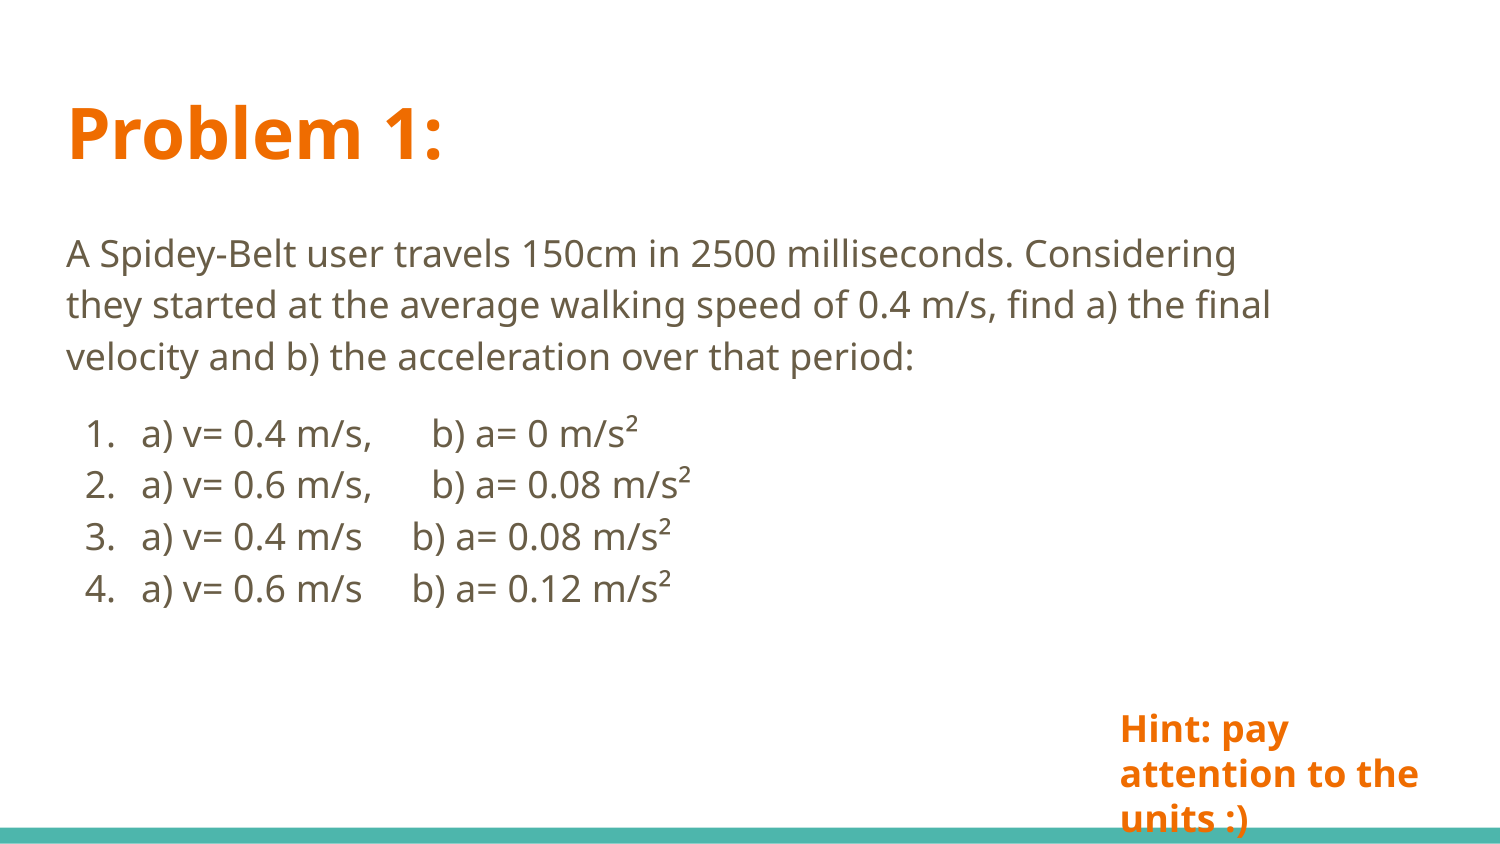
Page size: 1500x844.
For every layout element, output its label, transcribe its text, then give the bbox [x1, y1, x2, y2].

title Problem 1: [51, 72, 1449, 189]
list A Spidey-Belt user travels 150cm in 2500 milliseconds. Considering they started at the average walking speed of 0.4 m/s, find a) the final velocity and b) the acceleration over that period: a) v= 0.4 m/s, b) a= 0 m/s² a) v= 0.6 m/s, b) a= 0.08 m/s² a) v= 0.4 m/s b) a= 0.08 m/s² a) v= 0.6 m/s b) a= 0.12 m/s² [51, 207, 1326, 750]
text_box Hint: pay attention to the units :) [1104, 690, 1449, 844]
